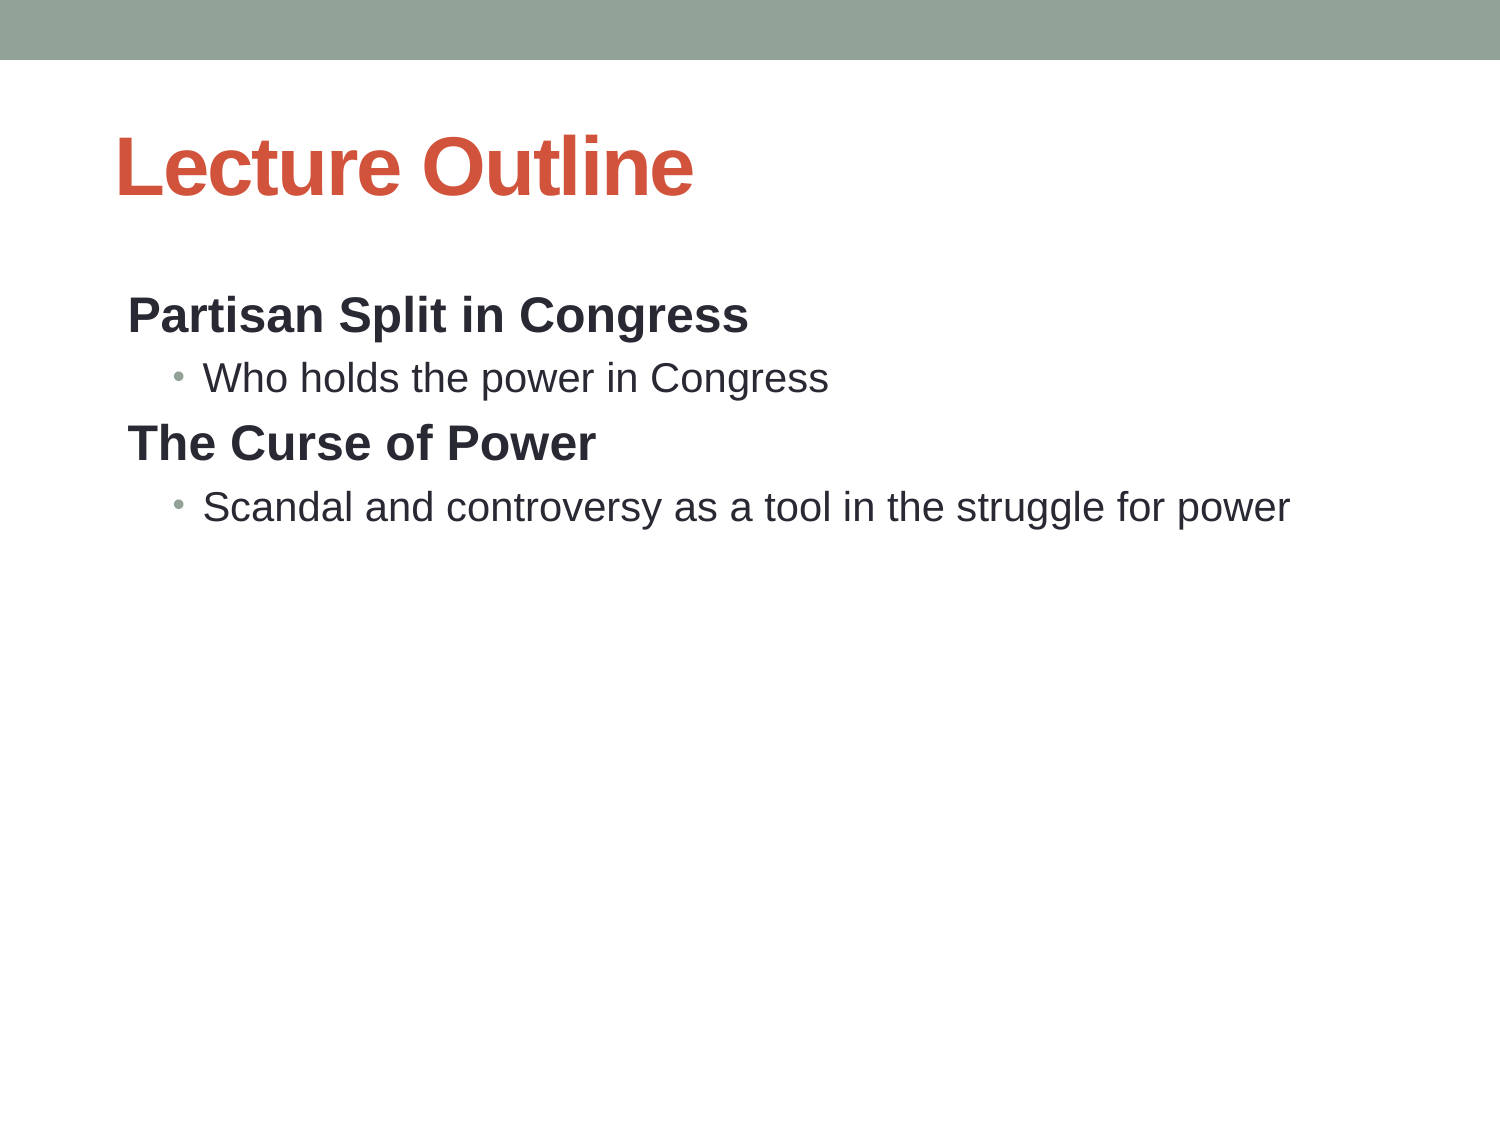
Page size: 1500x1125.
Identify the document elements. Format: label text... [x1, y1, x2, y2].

list Partisan Split in Congress Who holds the power in Congress The Curse of Power Scandal and controversy as a tool in the struggle for power [112, 275, 1363, 950]
title Lecture Outline [99, 87, 1363, 238]
